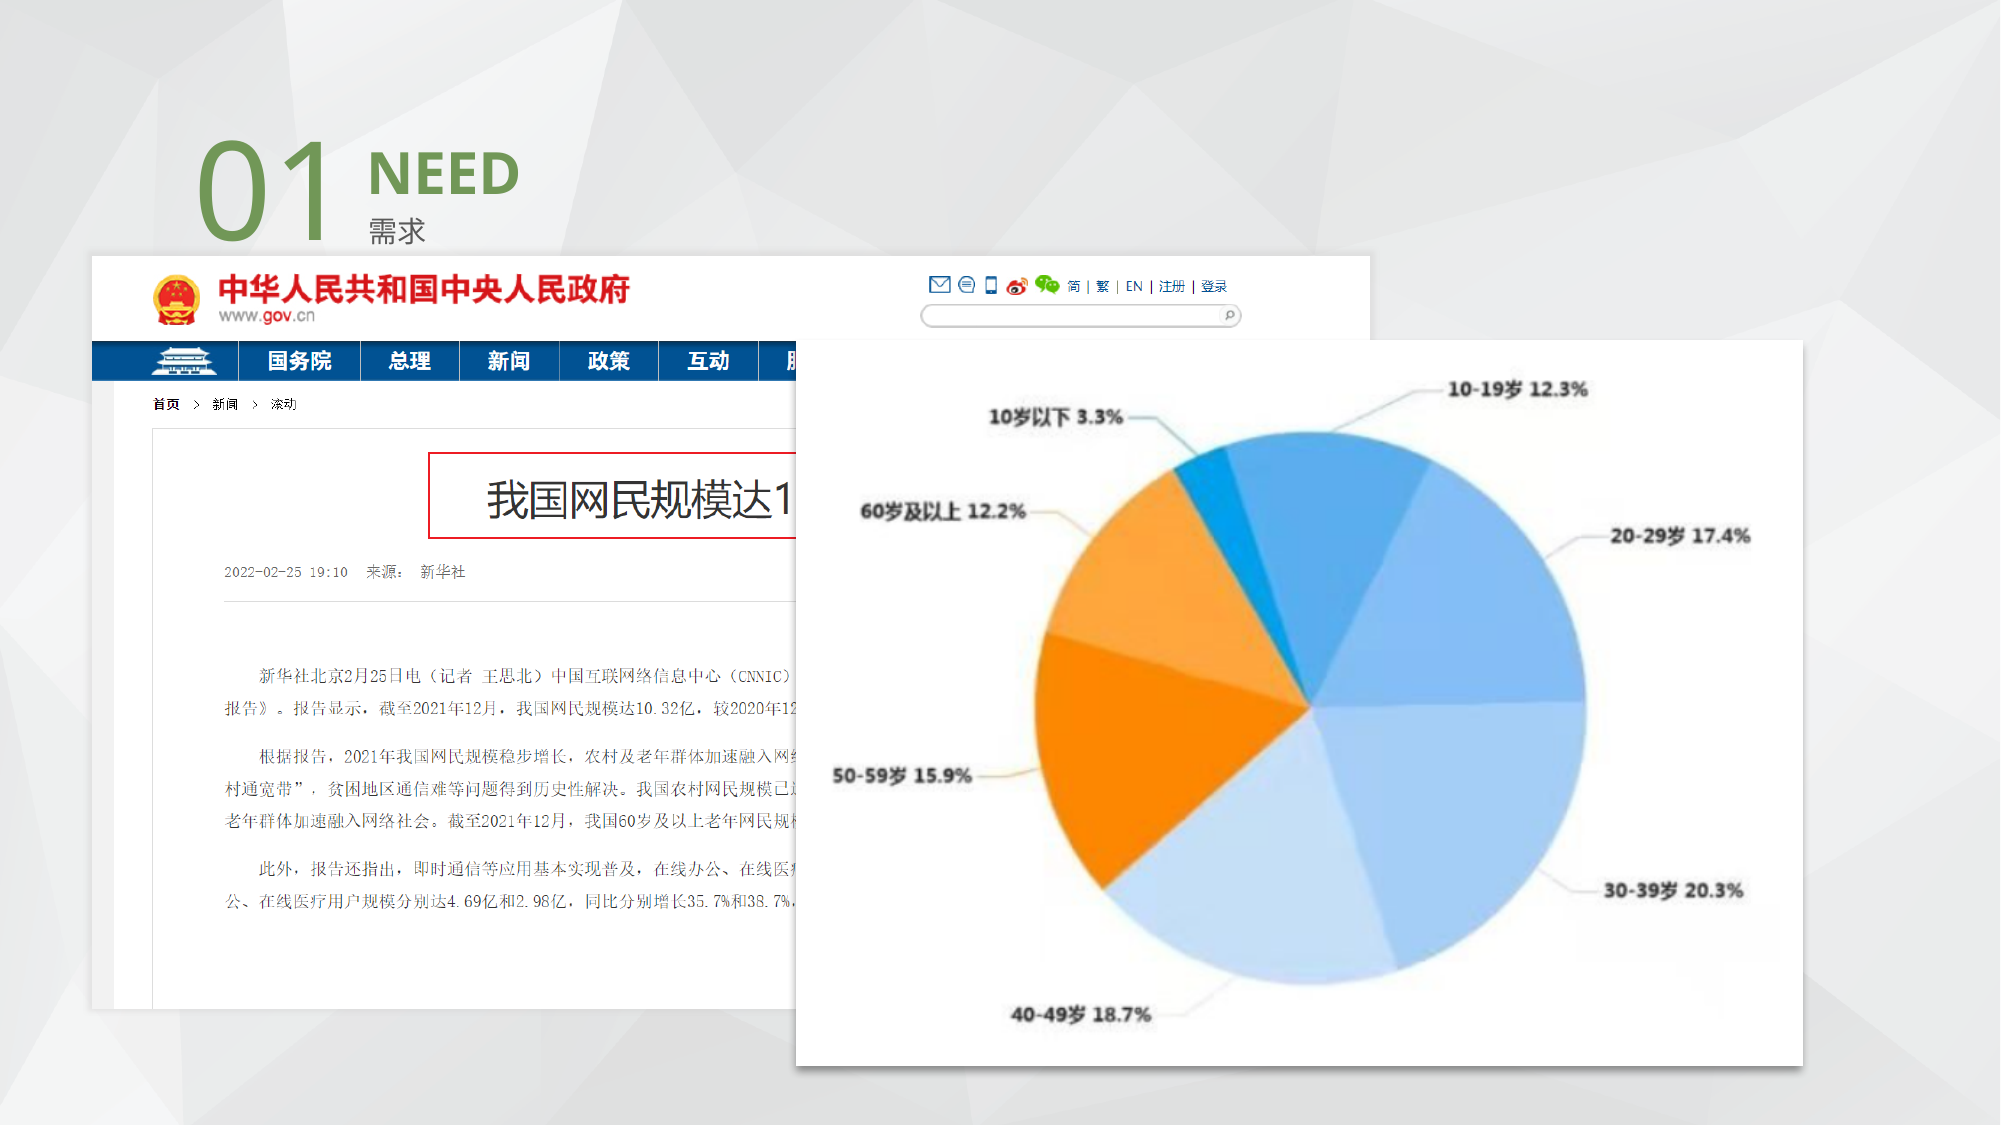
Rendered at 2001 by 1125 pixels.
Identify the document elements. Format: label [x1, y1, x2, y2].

text_box [179, 95, 819, 256]
picture [0, 0, 2001, 1125]
